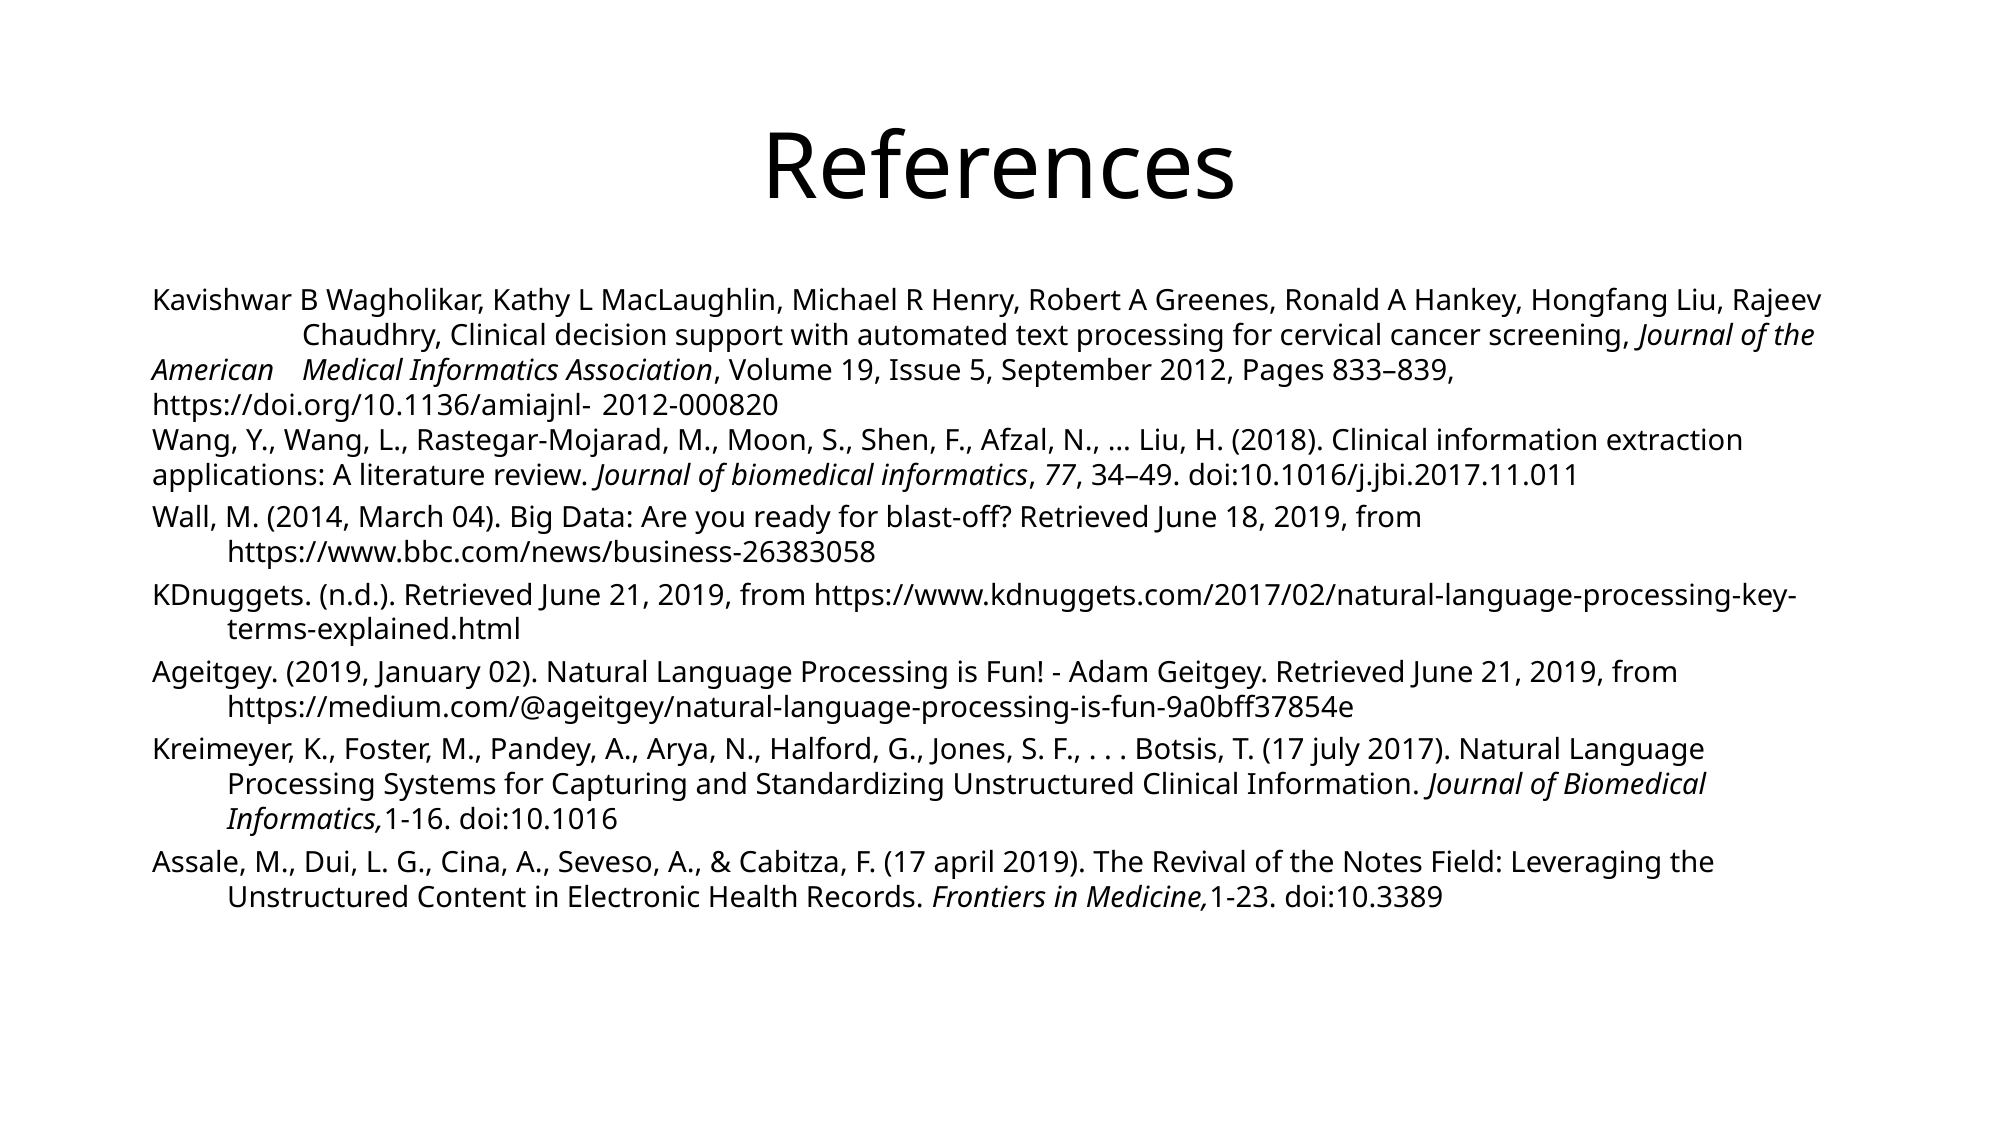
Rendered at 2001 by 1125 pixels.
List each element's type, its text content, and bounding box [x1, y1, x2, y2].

title References [137, 59, 1863, 273]
text_box Kavishwar B Wagholikar, Kathy L MacLaughlin, Michael R Henry, Robert A Greenes, Ronald A Hankey, Hongfang Liu, Rajeev Chaudhry, Clinical decision support with automated text processing for cervical cancer screening, Journal of the American Medical Informatics Association, Volume 19, Issue 5, September 2012, Pages 833–839, https://doi.org/10.1136/amiajnl- 2012-000820 Wang, Y., Wang, L., Rastegar-Mojarad, M., Moon, S., Shen, F., Afzal, N., … Liu, H. (2018). Clinical information extraction applications: A literature review. Journal of biomedical informatics, 77, 34–49. doi:10.1016/j.jbi.2017.11.011 Wall, M. (2014, March 04). Big Data: Are you ready for blast-off? Retrieved June 18, 2019, from https://www.bbc.com/news/business-26383058 KDnuggets. (n.d.). Retrieved June 21, 2019, from https://www.kdnuggets.com/2017/02/natural-language-processing-key-terms-explained.html Ageitgey. (2019, January 02). Natural Language Processing is Fun! - Adam Geitgey. Retrieved June 21, 2019, from https://medium.com/@ageitgey/natural-language-processing-is-fun-9a0bff37854e Kreimeyer, K., Foster, M., Pandey, A., Arya, N., Halford, G., Jones, S. F., . . . Botsis, T. (17 july 2017). Natural Language Processing Systems for Capturing and Standardizing Unstructured Clinical Information. Journal of Biomedical Informatics,1-16. doi:10.1016 Assale, M., Dui, L. G., Cina, A., Seveso, A., & Cabitza, F. (17 april 2019). The Revival of the Notes Field: Leveraging the Unstructured Content in Electronic Health Records. Frontiers in Medicine,1-23. doi:10.3389 [137, 273, 1863, 963]
